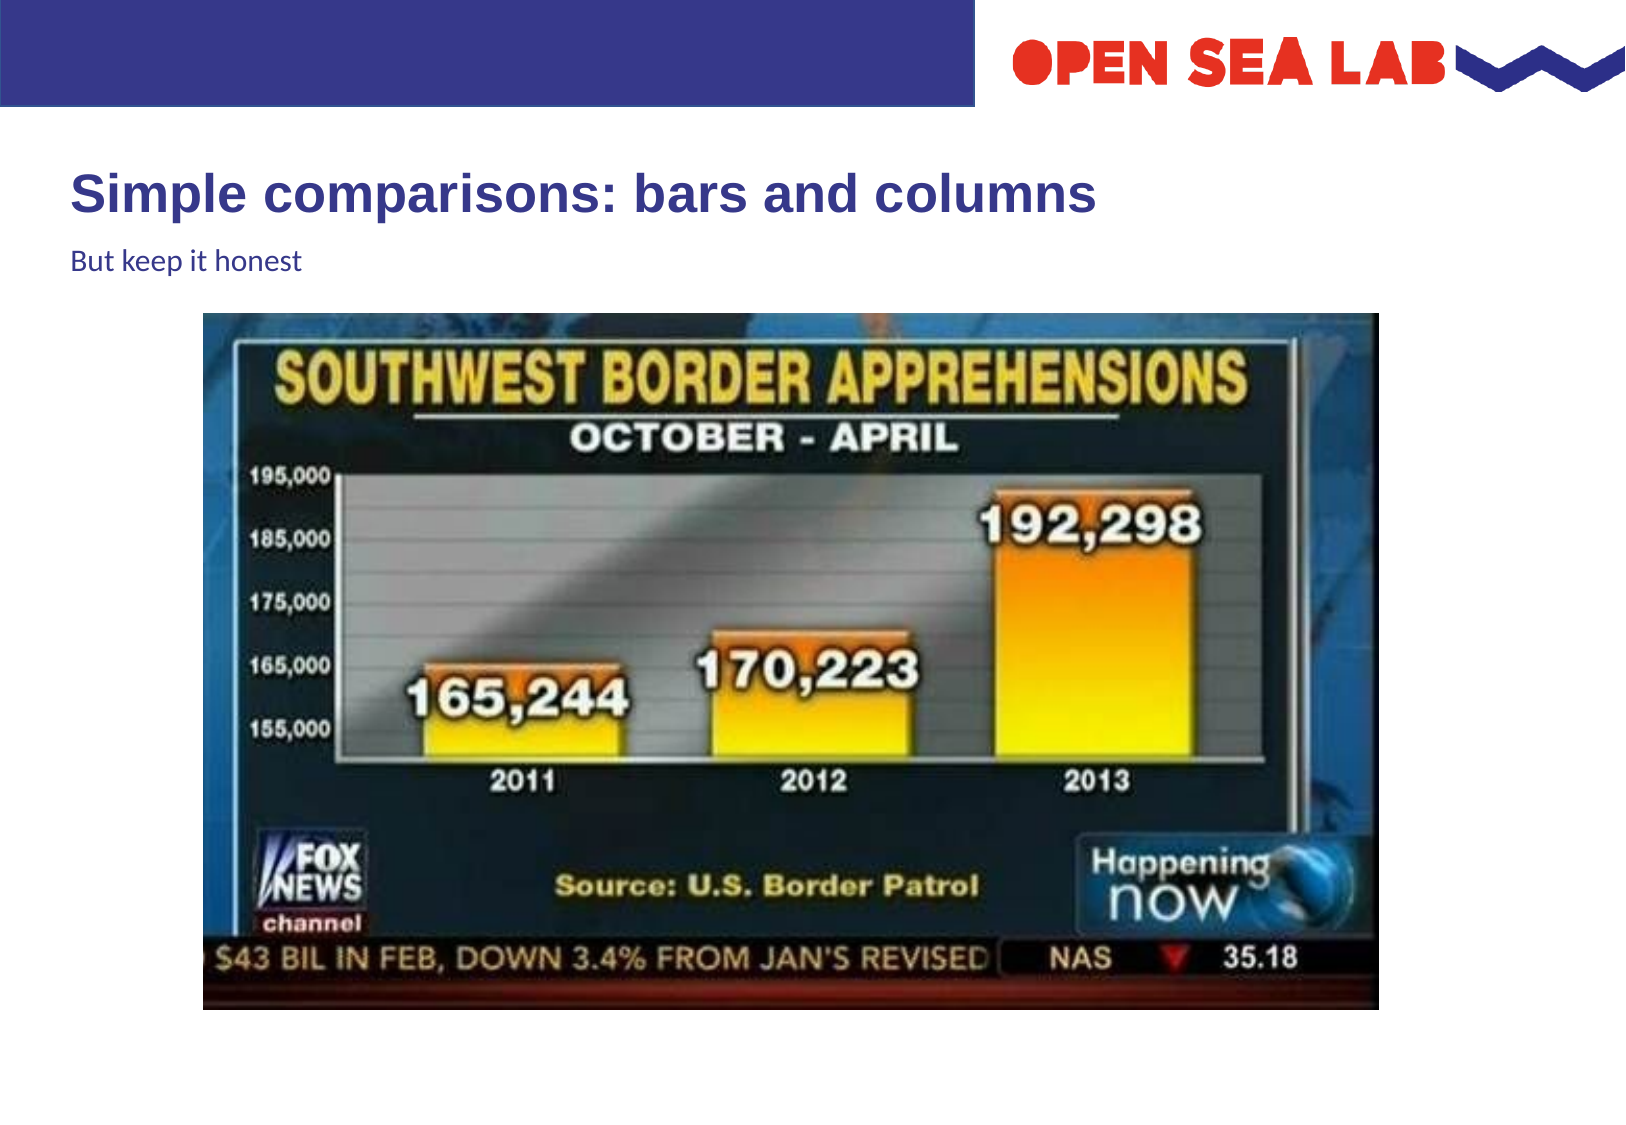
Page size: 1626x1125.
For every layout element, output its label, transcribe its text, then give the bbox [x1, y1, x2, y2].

picture [203, 313, 1379, 1010]
text_box [0, 0, 975, 107]
title Simple comparisons: bars and columns [55, 134, 1527, 232]
subtitle But keep it honest [55, 236, 1527, 286]
picture [1012, 37, 1625, 92]
